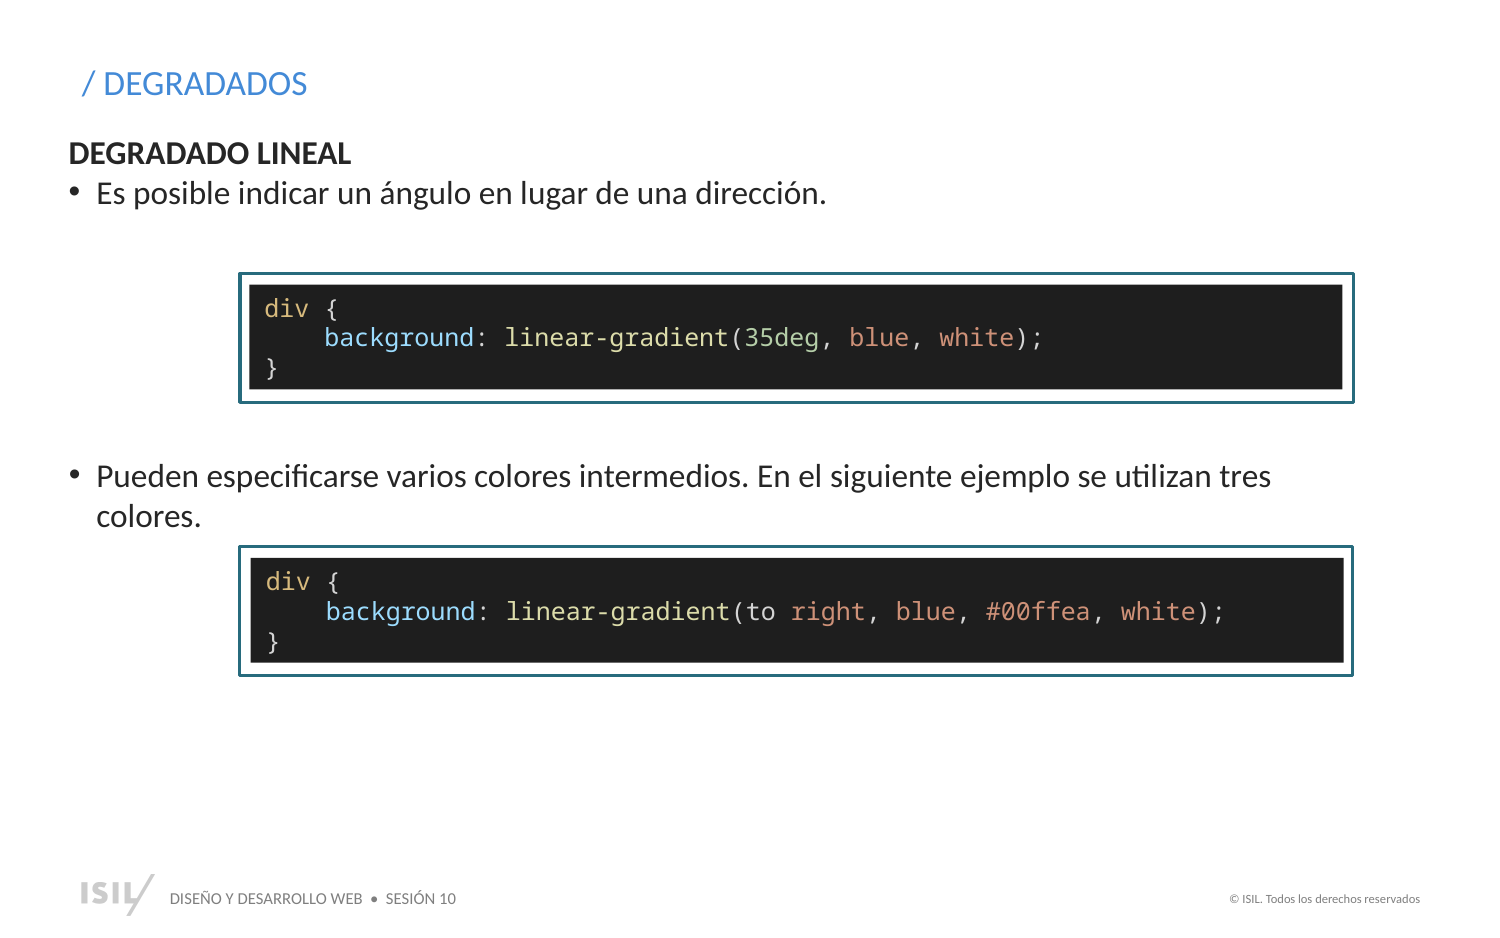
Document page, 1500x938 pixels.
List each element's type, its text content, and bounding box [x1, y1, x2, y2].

text_box Pueden especificarse varios colores intermedios. En el siguiente ejemplo se utilizan tres colores. [66, 454, 1371, 534]
text_box [240, 273, 1354, 403]
text_box div { background: linear-gradient(35deg, blue, white); } [249, 284, 1343, 390]
text_box div { background: linear-gradient(to right, blue, #00ffea, white); } [250, 557, 1344, 663]
text_box DEGRADADO LINEAL Es posible indicar un ángulo en lugar de una dirección. [66, 131, 1020, 212]
text_box [239, 546, 1353, 676]
text_box / DEGRADADOS [66, 52, 1249, 111]
